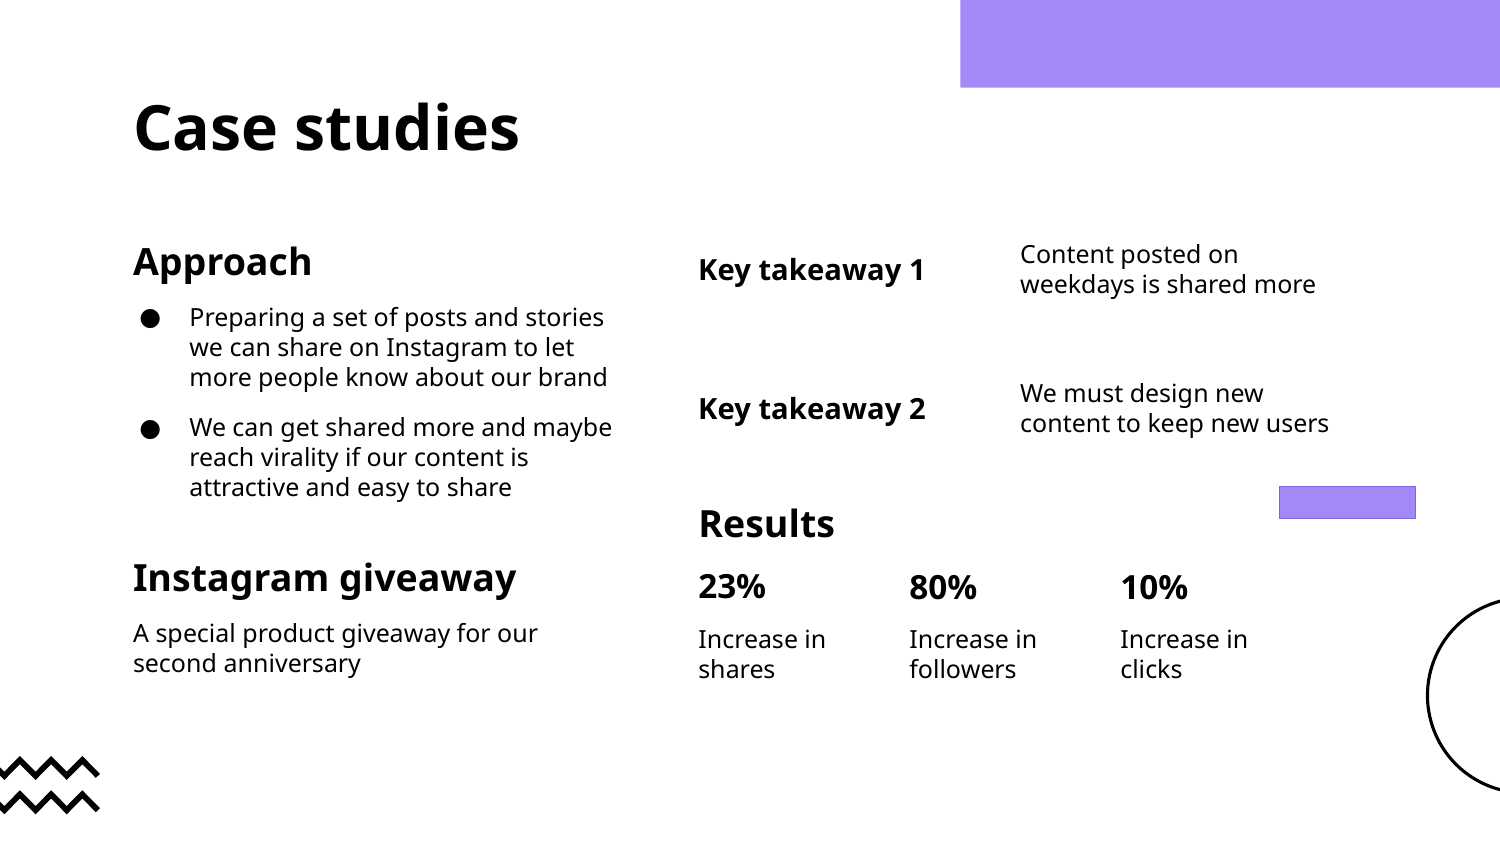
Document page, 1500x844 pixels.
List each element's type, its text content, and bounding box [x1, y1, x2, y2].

text_box Increase in clicks [1105, 608, 1317, 700]
text_box 10% [1105, 549, 1218, 622]
text_box 23% [683, 549, 796, 622]
text_box 80% [894, 549, 1007, 622]
text_box Results [683, 484, 1218, 561]
text_box Key takeaway 2 [683, 375, 1005, 441]
title Case studies [118, 72, 1382, 167]
text_box Key takeaway 1 [683, 236, 1005, 302]
text_box [1279, 486, 1416, 519]
text_box Increase in followers [894, 608, 1105, 700]
text_box Content posted on weekdays is shared more [1005, 223, 1363, 315]
text_box Instagram giveaway [118, 538, 640, 602]
text_box Preparing a set of posts and stories we can share on Instagram to let more people know about our brand We can get shared more and maybe reach virality if our content is attractive and easy to share [118, 286, 640, 517]
text_box Approach [118, 223, 640, 286]
text_box A special product giveaway for our second anniversary [118, 602, 640, 693]
text_box We must design new content to keep new users [1005, 362, 1363, 454]
text_box Increase in shares [683, 608, 894, 700]
